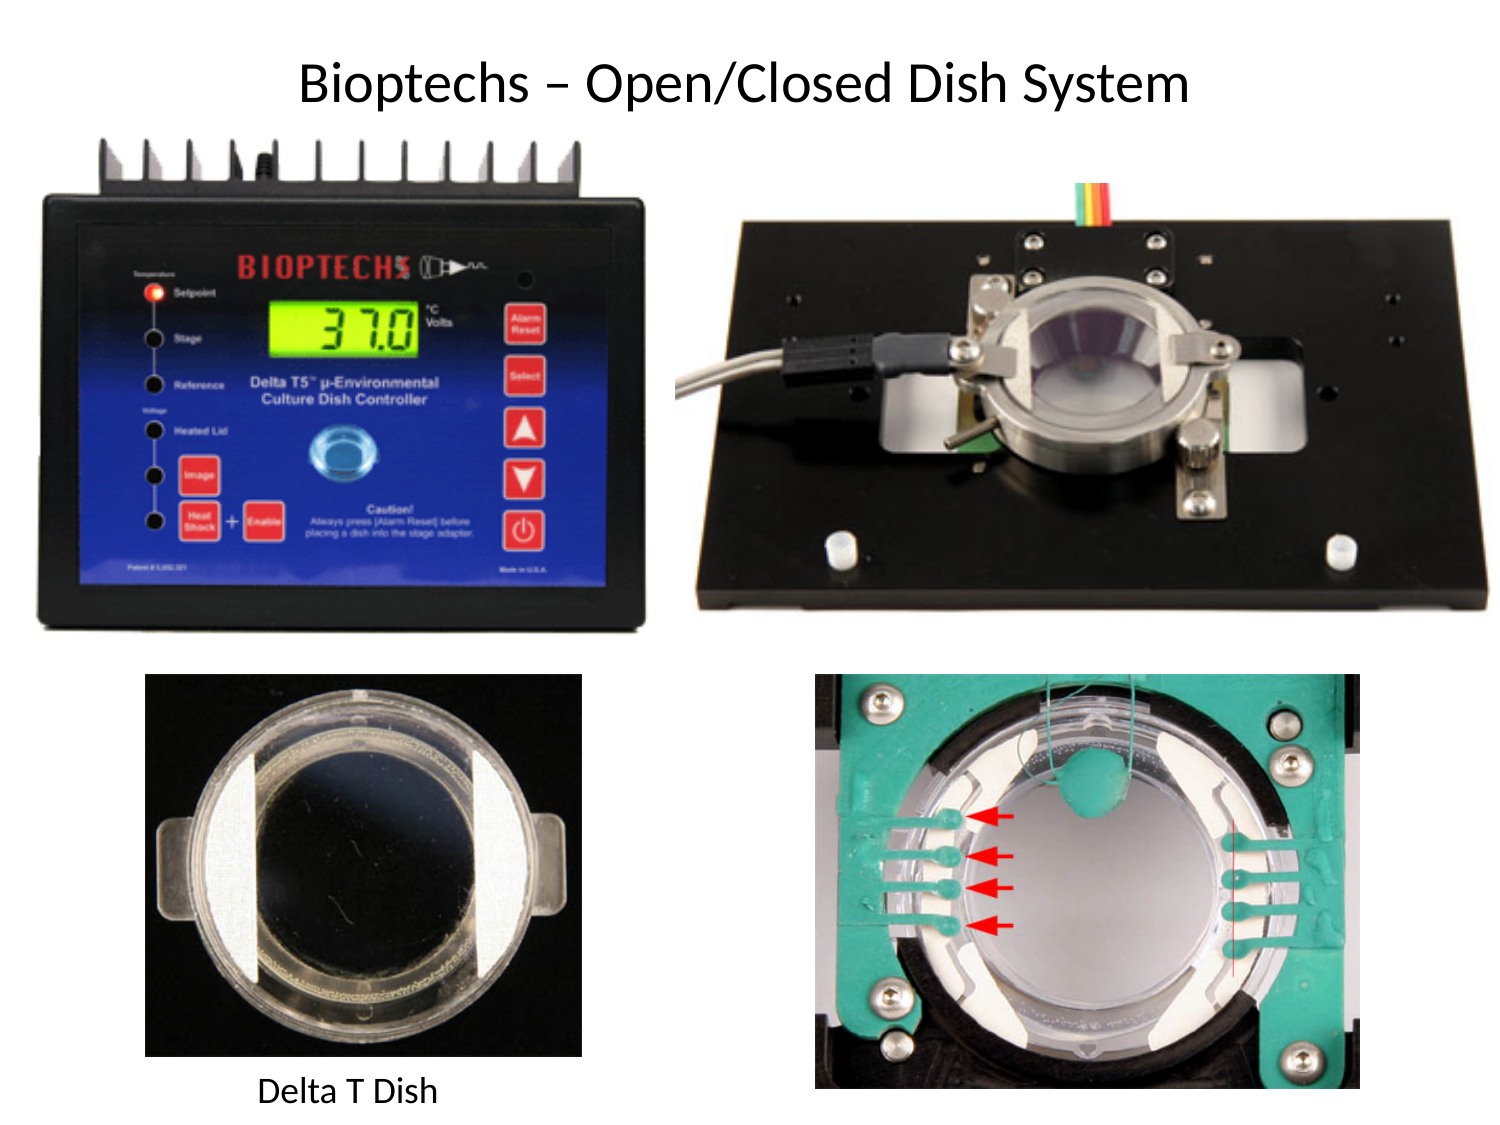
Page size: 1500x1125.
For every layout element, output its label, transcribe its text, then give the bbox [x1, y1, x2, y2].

text_box Delta T Dish [242, 1065, 454, 1118]
picture [145, 674, 583, 1057]
text_box Bioptechs – Open/Closed Dish System [283, 36, 1220, 122]
picture [20, 124, 667, 647]
picture [675, 183, 1500, 647]
picture [814, 674, 1360, 1089]
